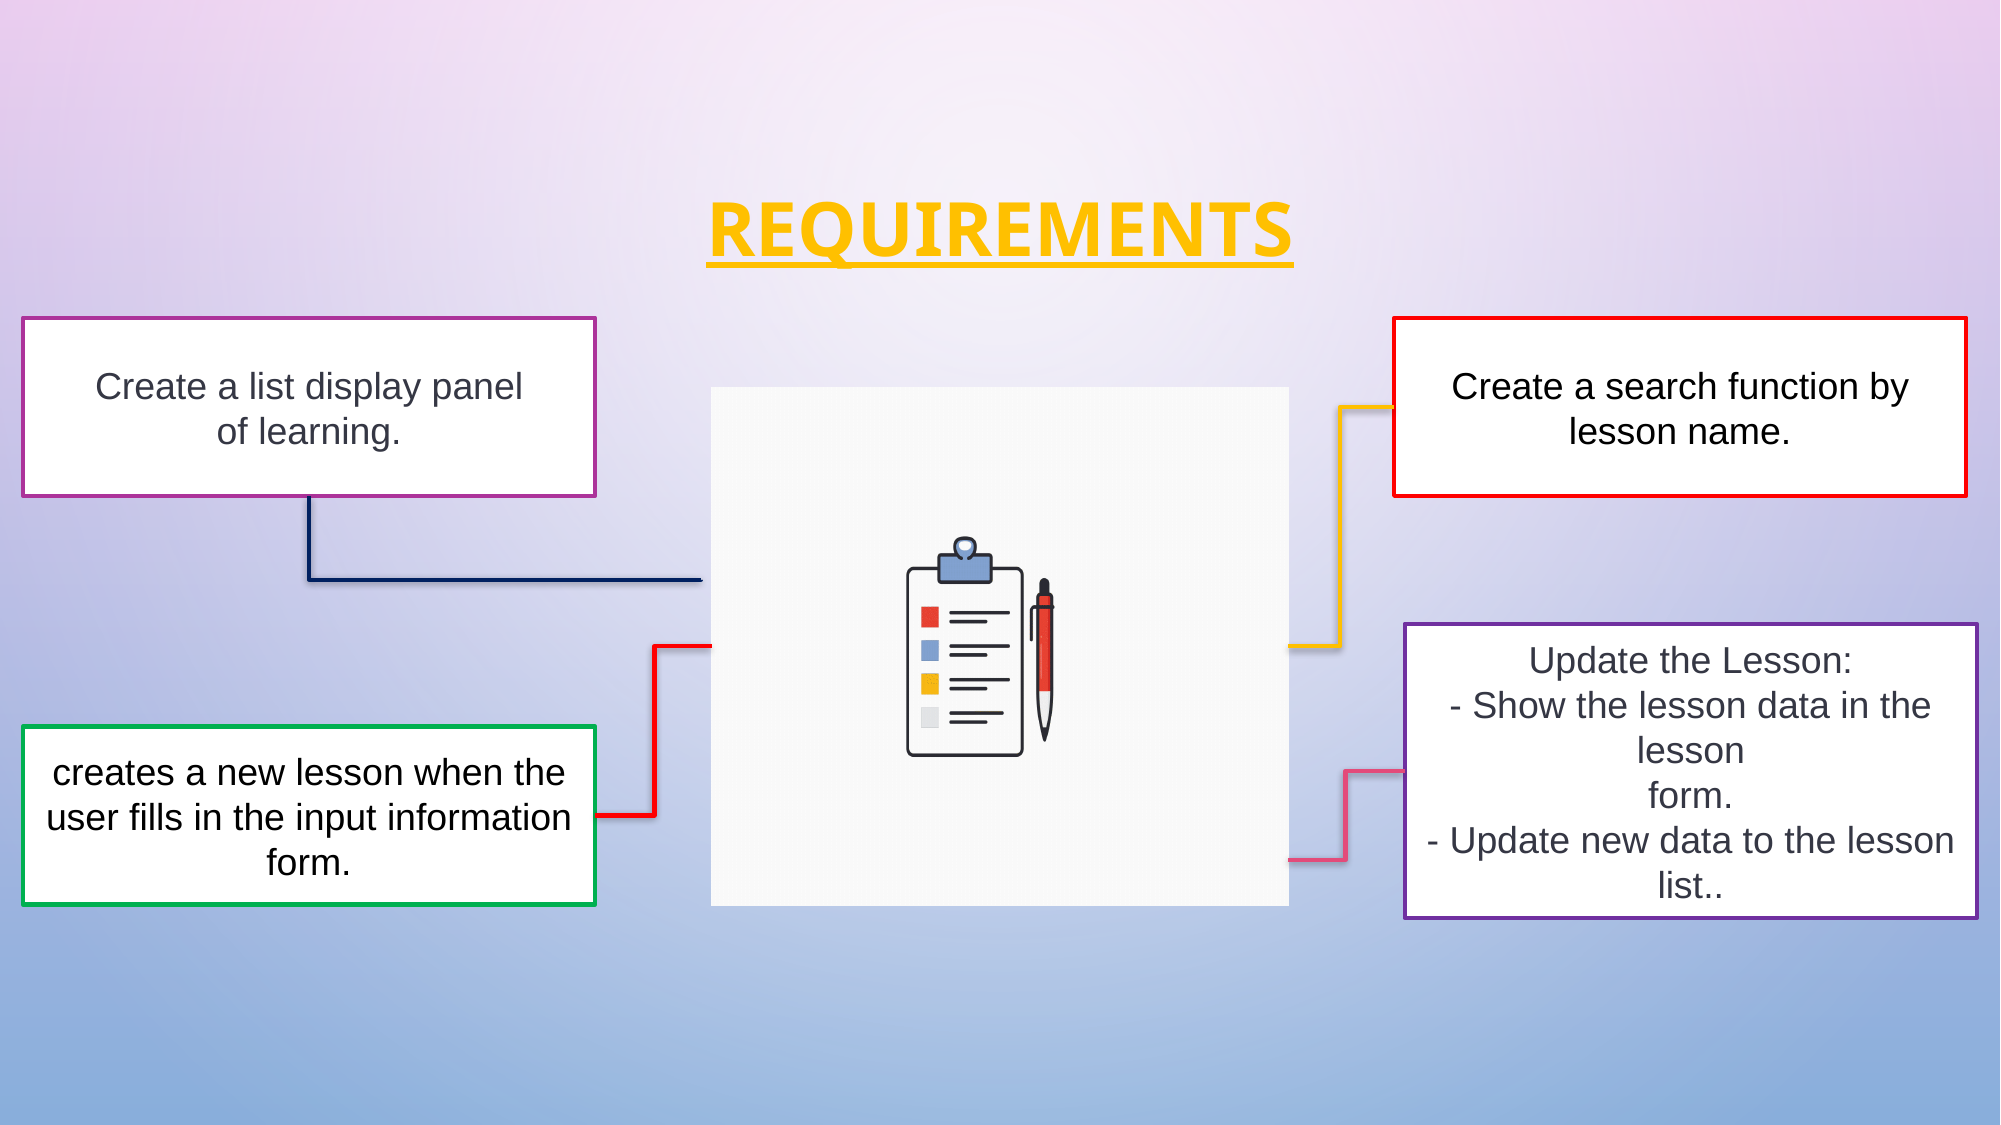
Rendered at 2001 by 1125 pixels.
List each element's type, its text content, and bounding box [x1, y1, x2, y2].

text_box Update the Lesson: - Show the lesson data in the lesson form. - Update new data to the lesson list.. [1404, 623, 1977, 919]
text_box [1288, 406, 1395, 647]
text_box Create a list display panel of learning. [22, 317, 596, 496]
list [711, 386, 1289, 906]
text_box Create a search function by lesson name. [1394, 317, 1967, 496]
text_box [1288, 770, 1405, 861]
title REQUIREMENTS [149, 101, 1851, 364]
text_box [594, 645, 712, 816]
text_box creates a new lesson when the user fills in the input information form. [22, 726, 596, 905]
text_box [308, 495, 702, 580]
